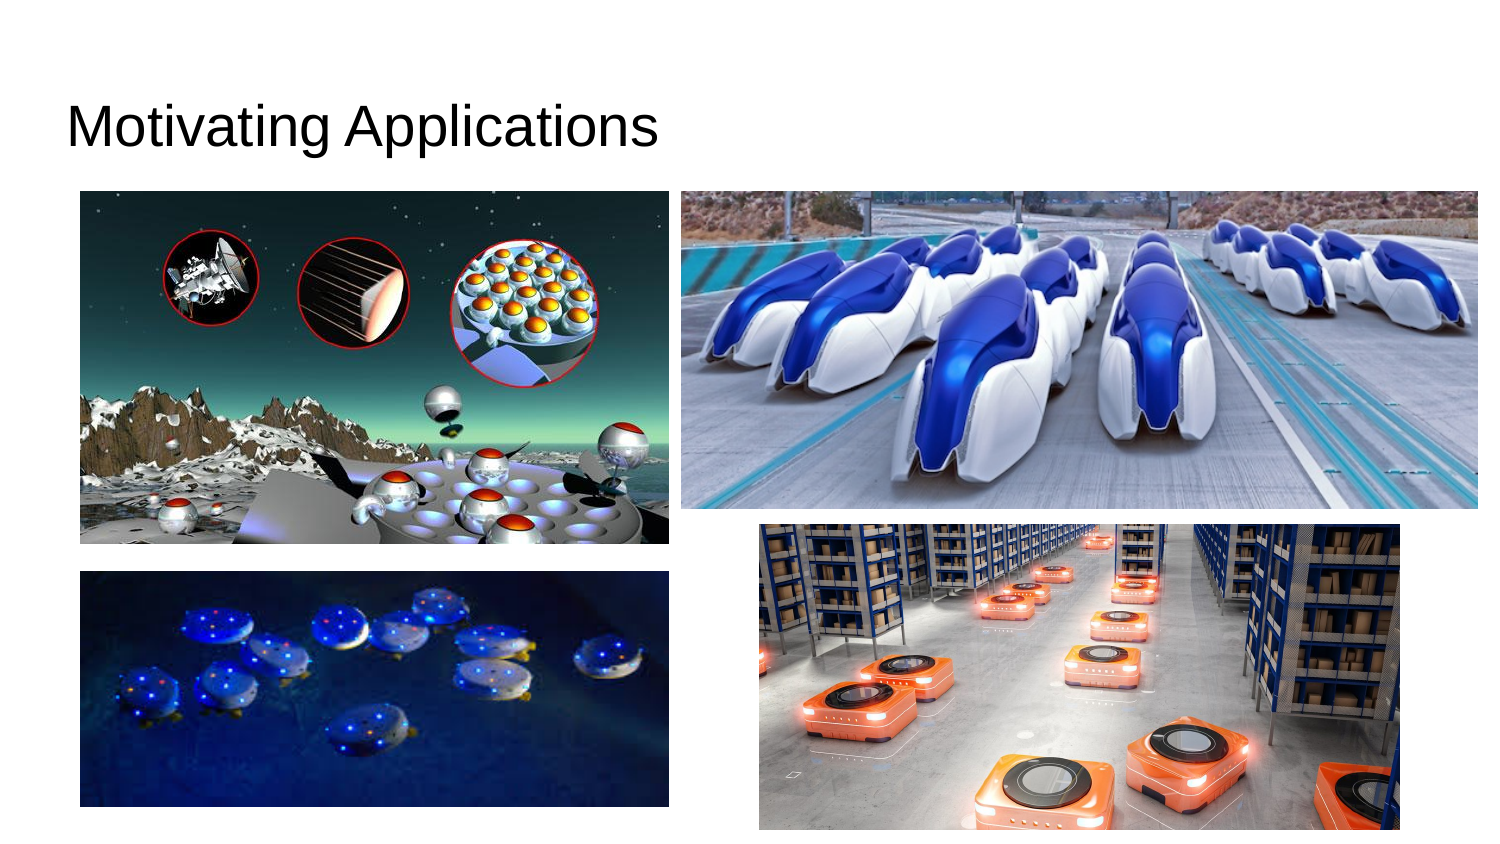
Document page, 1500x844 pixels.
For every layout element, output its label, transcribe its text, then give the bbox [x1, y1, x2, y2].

title Motivating Applications [51, 72, 1449, 167]
picture [80, 570, 669, 807]
picture [759, 524, 1400, 830]
picture [80, 191, 669, 545]
picture [681, 191, 1478, 509]
